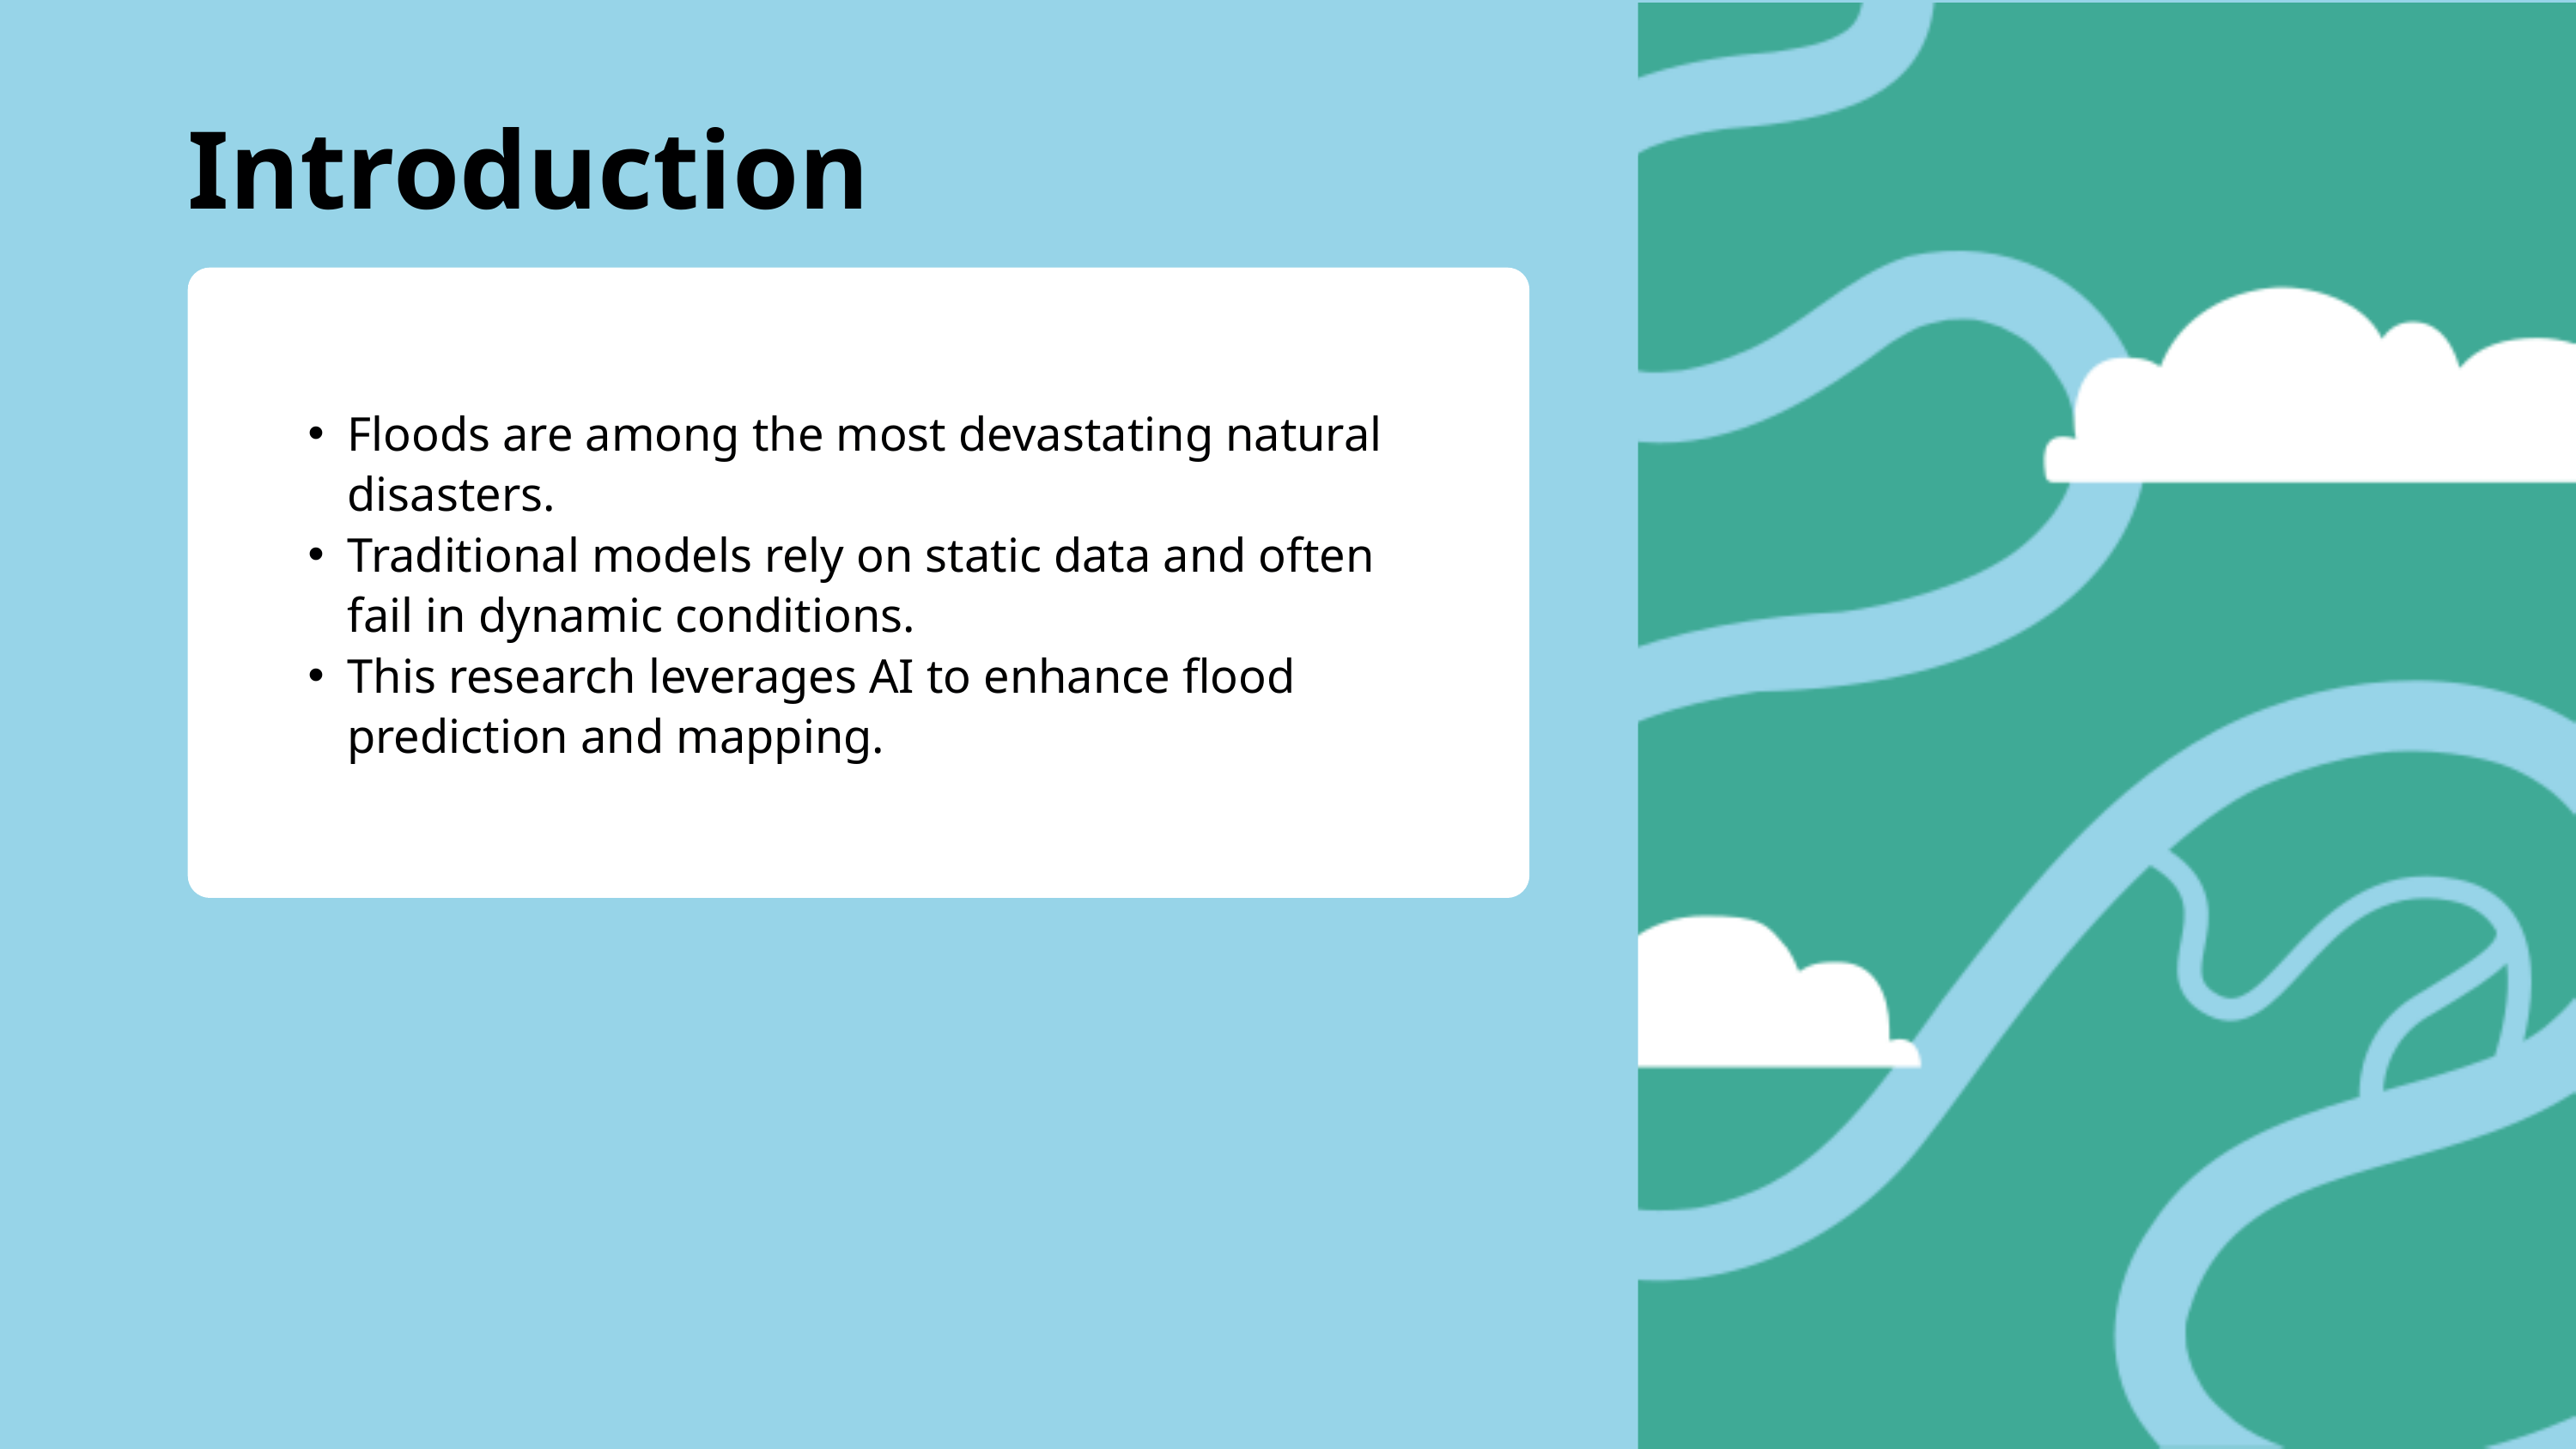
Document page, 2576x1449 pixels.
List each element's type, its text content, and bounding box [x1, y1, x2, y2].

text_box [187, 267, 1530, 899]
text_box Introduction [187, 112, 1530, 231]
text_box [1637, 3, 2576, 1449]
